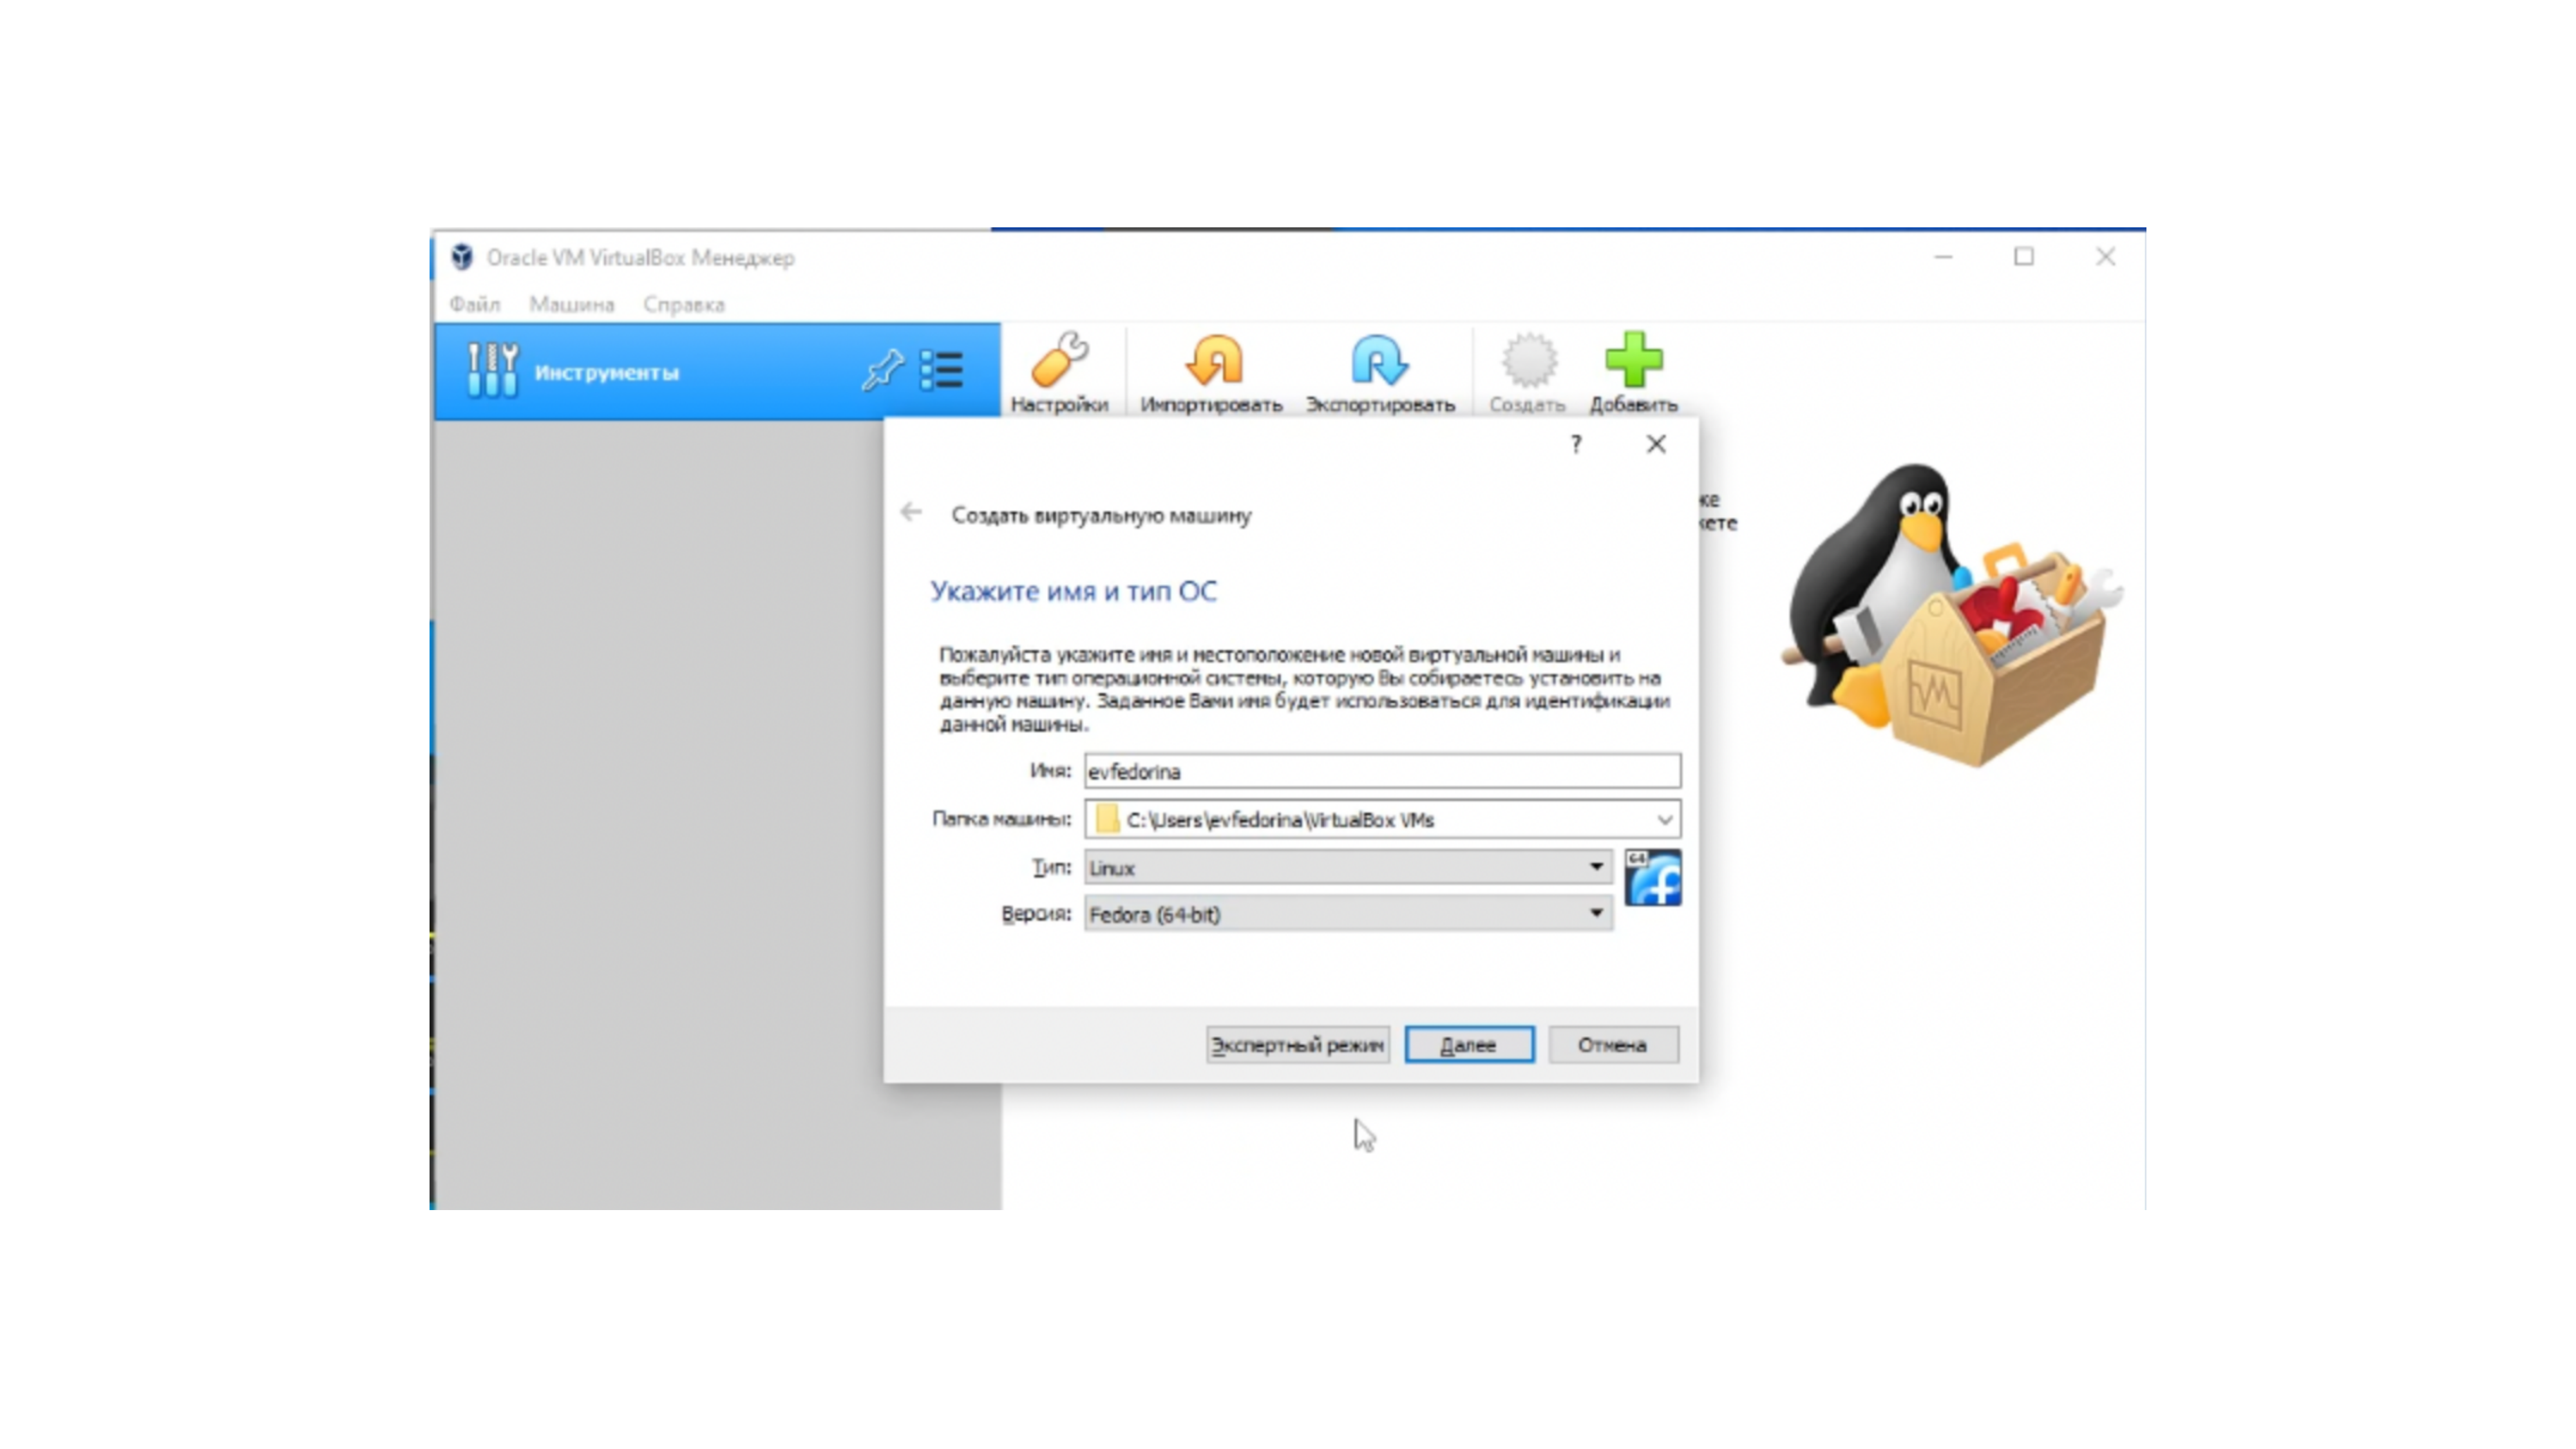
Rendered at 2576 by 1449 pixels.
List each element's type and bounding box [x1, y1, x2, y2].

picture [430, 227, 2146, 1211]
